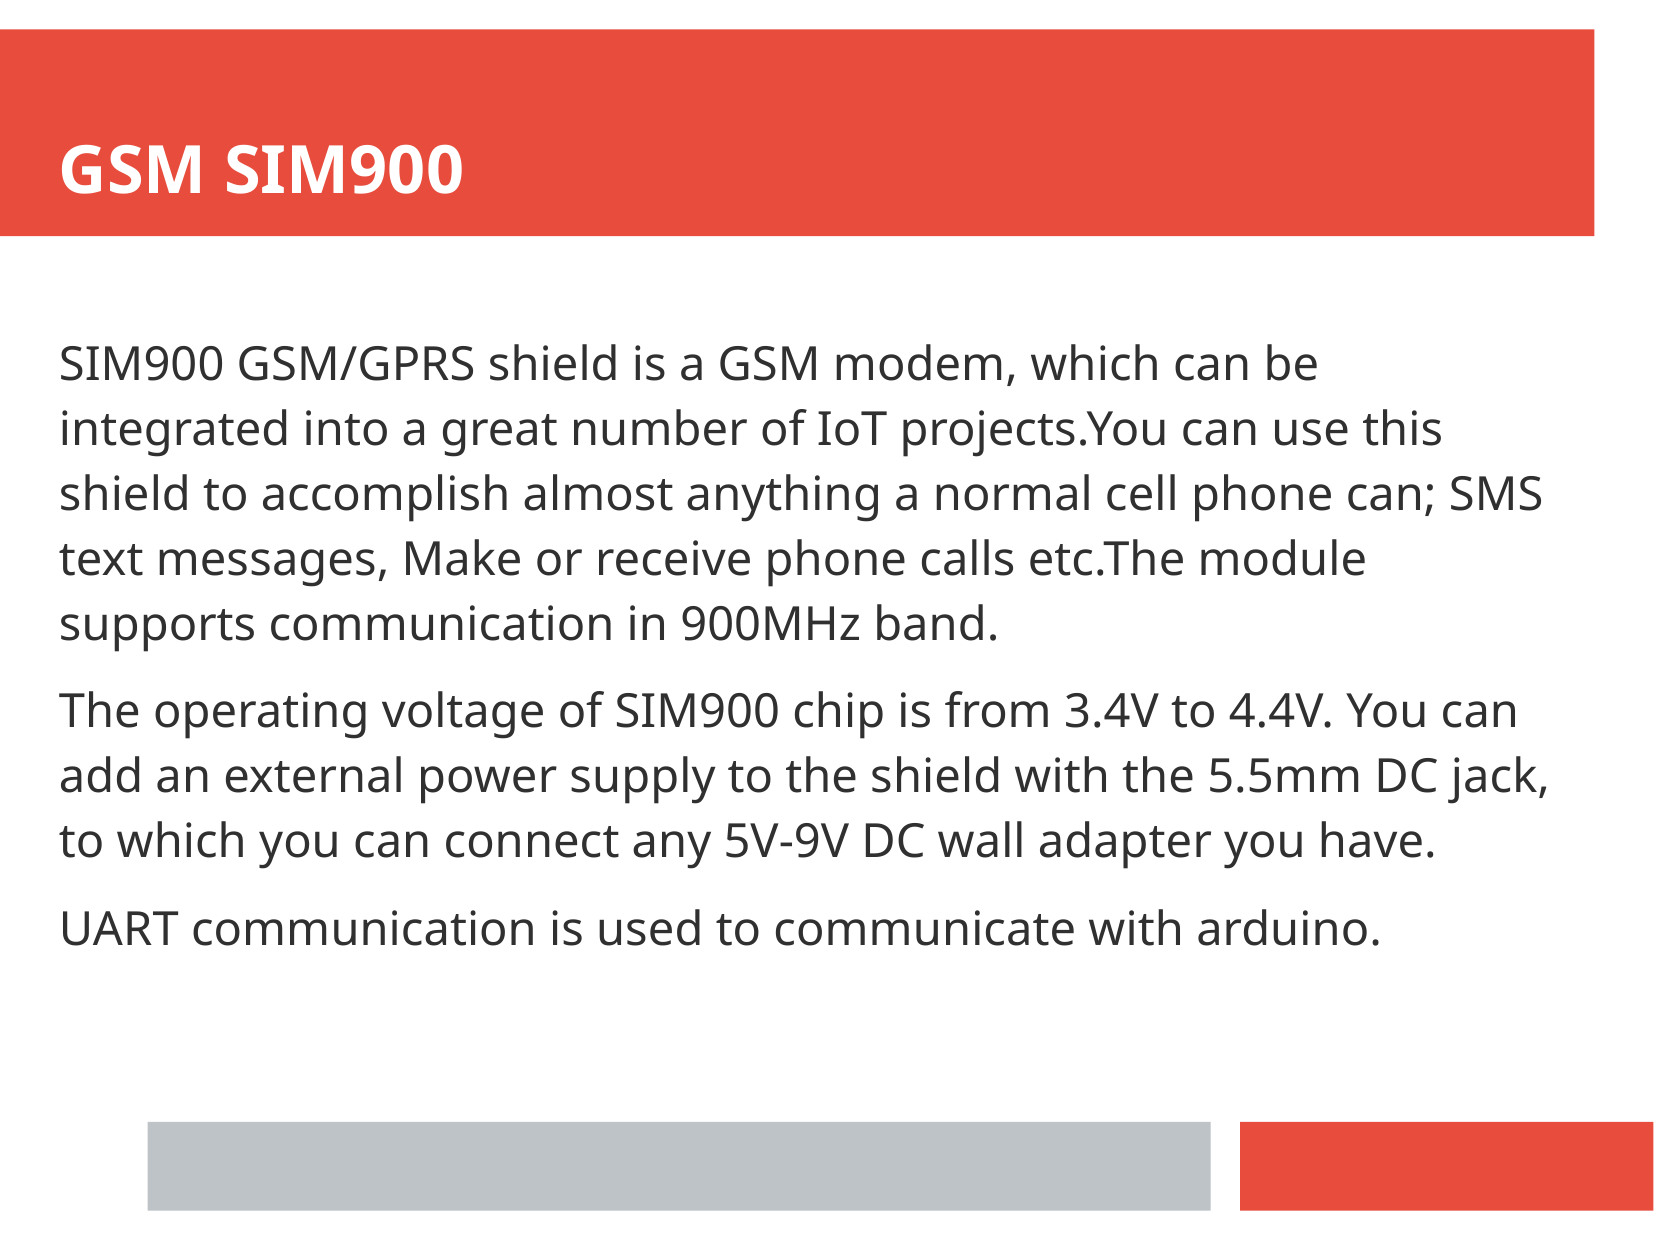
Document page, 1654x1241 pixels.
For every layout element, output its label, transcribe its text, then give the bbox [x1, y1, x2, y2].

text_box SIM900 GSM/GPRS shield is a GSM modem, which can be integrated into a great number of IoT projects.You can use this shield to accomplish almost anything a normal cell phone can; SMS text messages, Make or receive phone calls etc.The module supports communication in 900MHz band. The operating voltage of SIM900 chip is from 3.4V to 4.4V. You can add an external power supply to the shield with the 5.5mm DC jack, to which you can connect any 5V-9V DC wall adapter you have. UART communication is used to communicate with arduino. [58, 324, 1565, 1093]
text_box GSM SIM900 [58, 58, 1595, 207]
